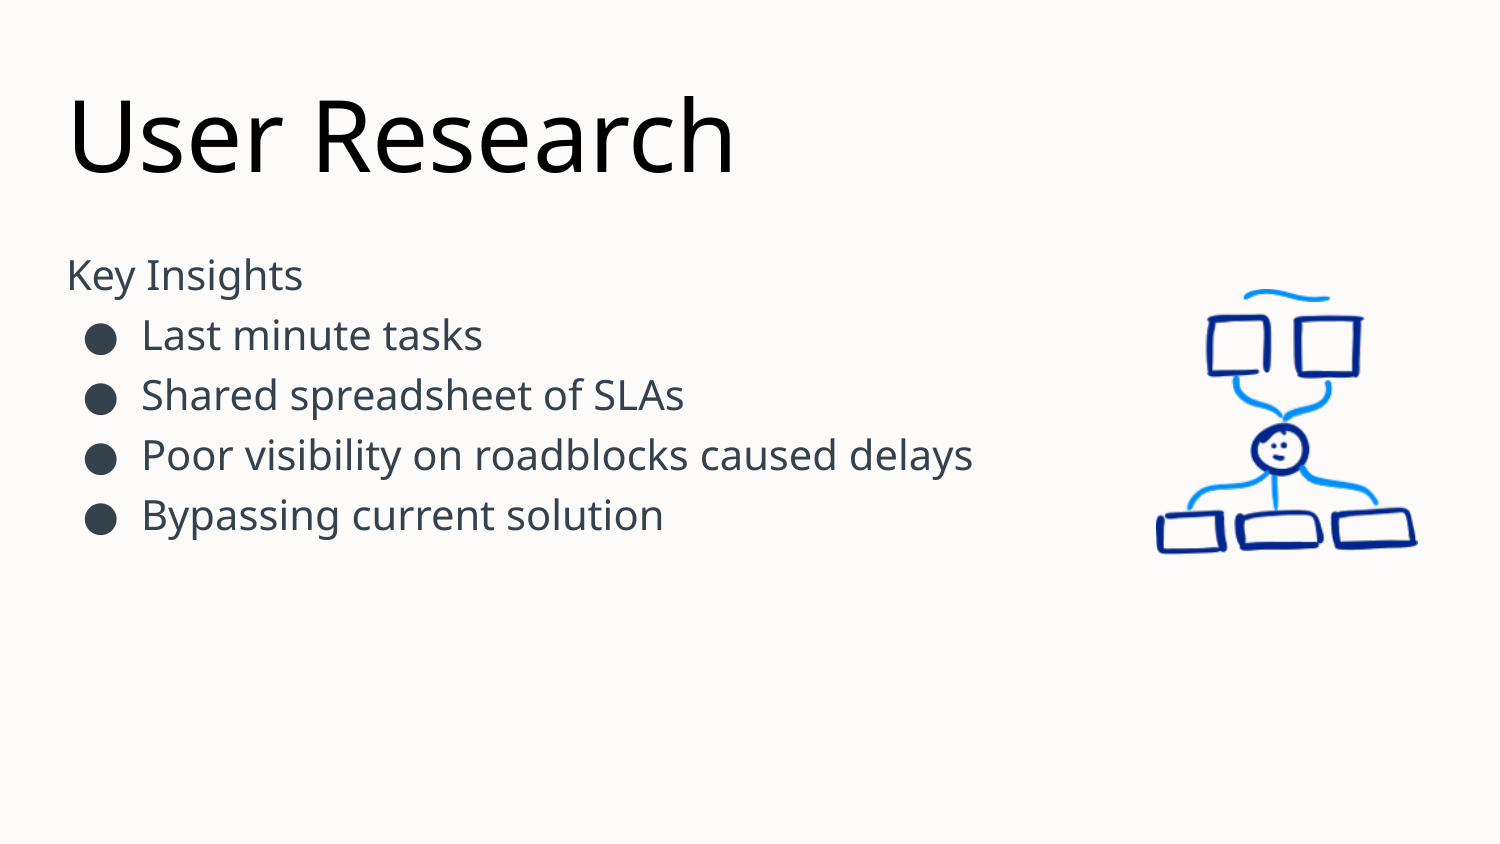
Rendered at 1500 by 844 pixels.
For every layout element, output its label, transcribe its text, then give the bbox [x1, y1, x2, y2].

title User Research [50, 56, 1450, 214]
subtitle Key Insights Last minute tasks Shared spreadsheet of SLAs Poor visibility on roadblocks caused delays Bypassing current solution [50, 223, 1029, 794]
picture [1156, 288, 1418, 555]
